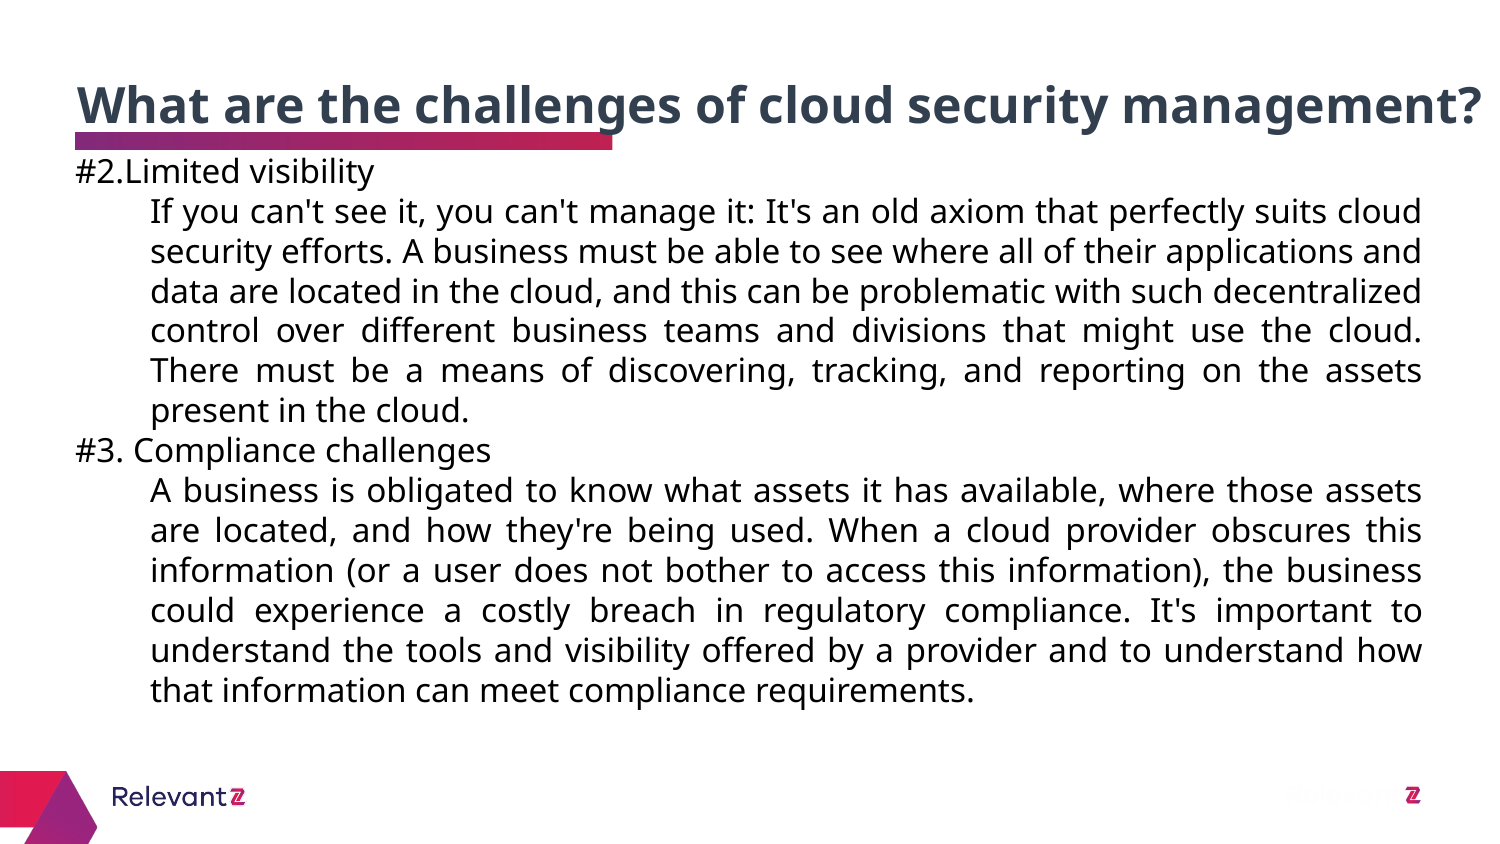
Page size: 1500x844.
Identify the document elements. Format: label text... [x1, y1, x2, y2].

title #2.Limited visibility If you can't see it, you can't manage it: It's an old axiom that perfectly suits cloud security efforts. A business must be able to see where all of their applications and data are located in the cloud, and this can be problematic with such decentralized control over different business teams and divisions that might use the cloud. There must be a means of discovering, tracking, and reporting on the assets present in the cloud. #3. Compliance challenges A business is obligated to know what assets it has available, where those assets are located, and how they're being used. When a cloud provider obscures this information (or a user does not bother to access this information), the business could experience a costly breach in regulatory compliance. It's important to understand the tools and visibility offered by a provider and to understand how that information can meet compliance requirements. [75, 150, 1425, 570]
picture [0, 769, 101, 844]
picture [1284, 782, 1425, 810]
picture [109, 782, 250, 810]
text_box What are the challenges of cloud security management? [62, 65, 1500, 149]
